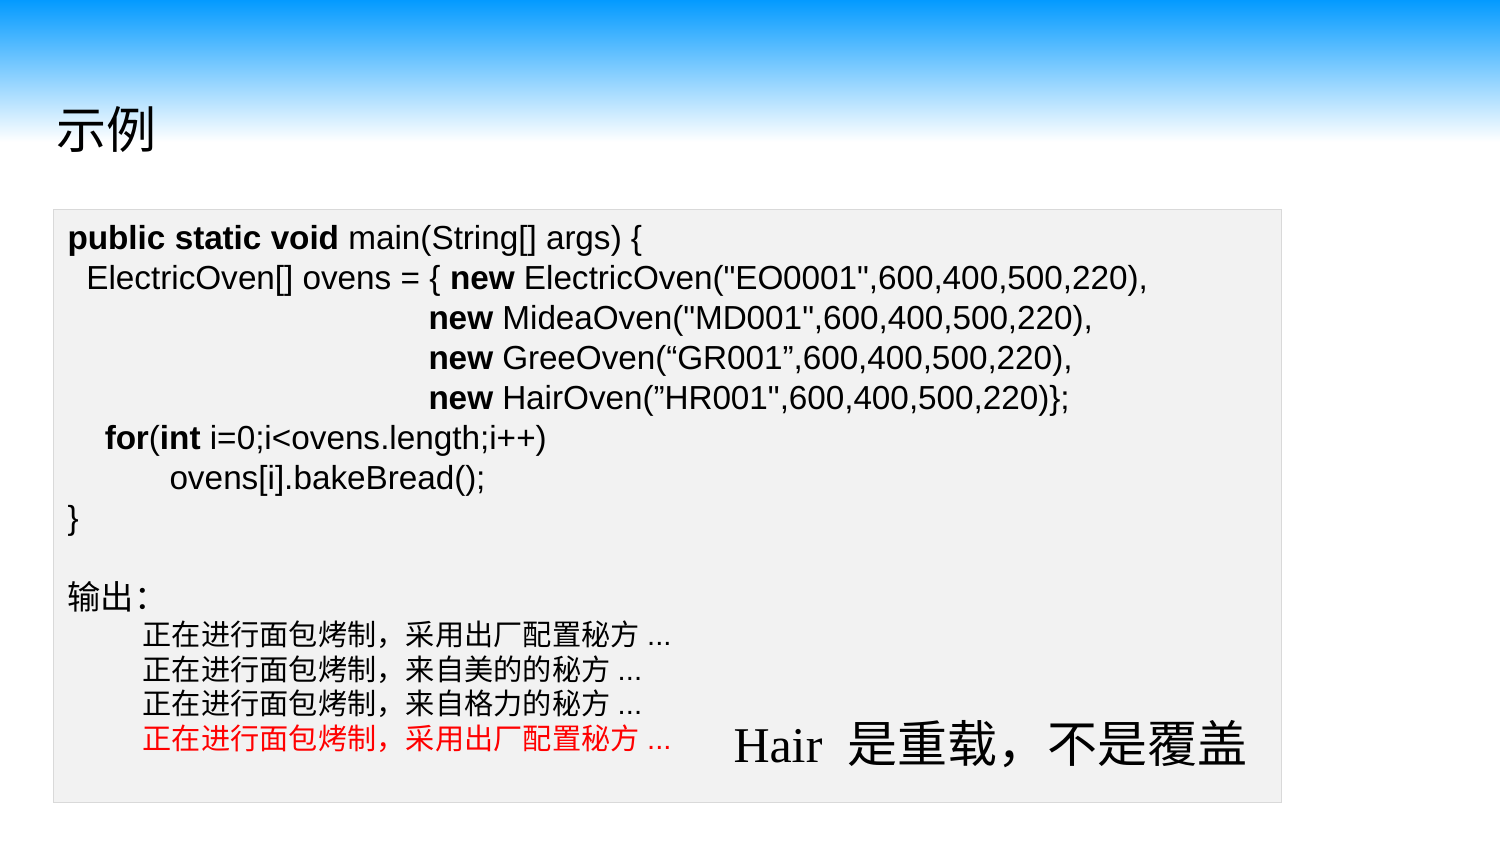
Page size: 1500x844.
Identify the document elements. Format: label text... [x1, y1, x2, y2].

text_box Hair 是重载，不是覆盖 [718, 705, 1263, 781]
text_box public static void main(String[] args) { ElectricOven[] ovens = { new ElectricOven("EO0001",600,400,500,220), new MideaOven("MD001",600,400,500,220), new GreeOven(“GR001”,600,400,500,220), new HairOven(”HR001",600,400,500,220)}; for(int i=0;i<ovens.length;i++) ovens[i].bakeBread(); } 输出： 正在进行面包烤制，采用出厂配置秘方... 正在进行面包烤制，来自美的的秘方... 正在进行面包烤制，来自格力的秘方... 正在进行面包烤制，采用出厂配置秘方... [53, 209, 1282, 803]
text_box 示例 [42, 91, 172, 166]
